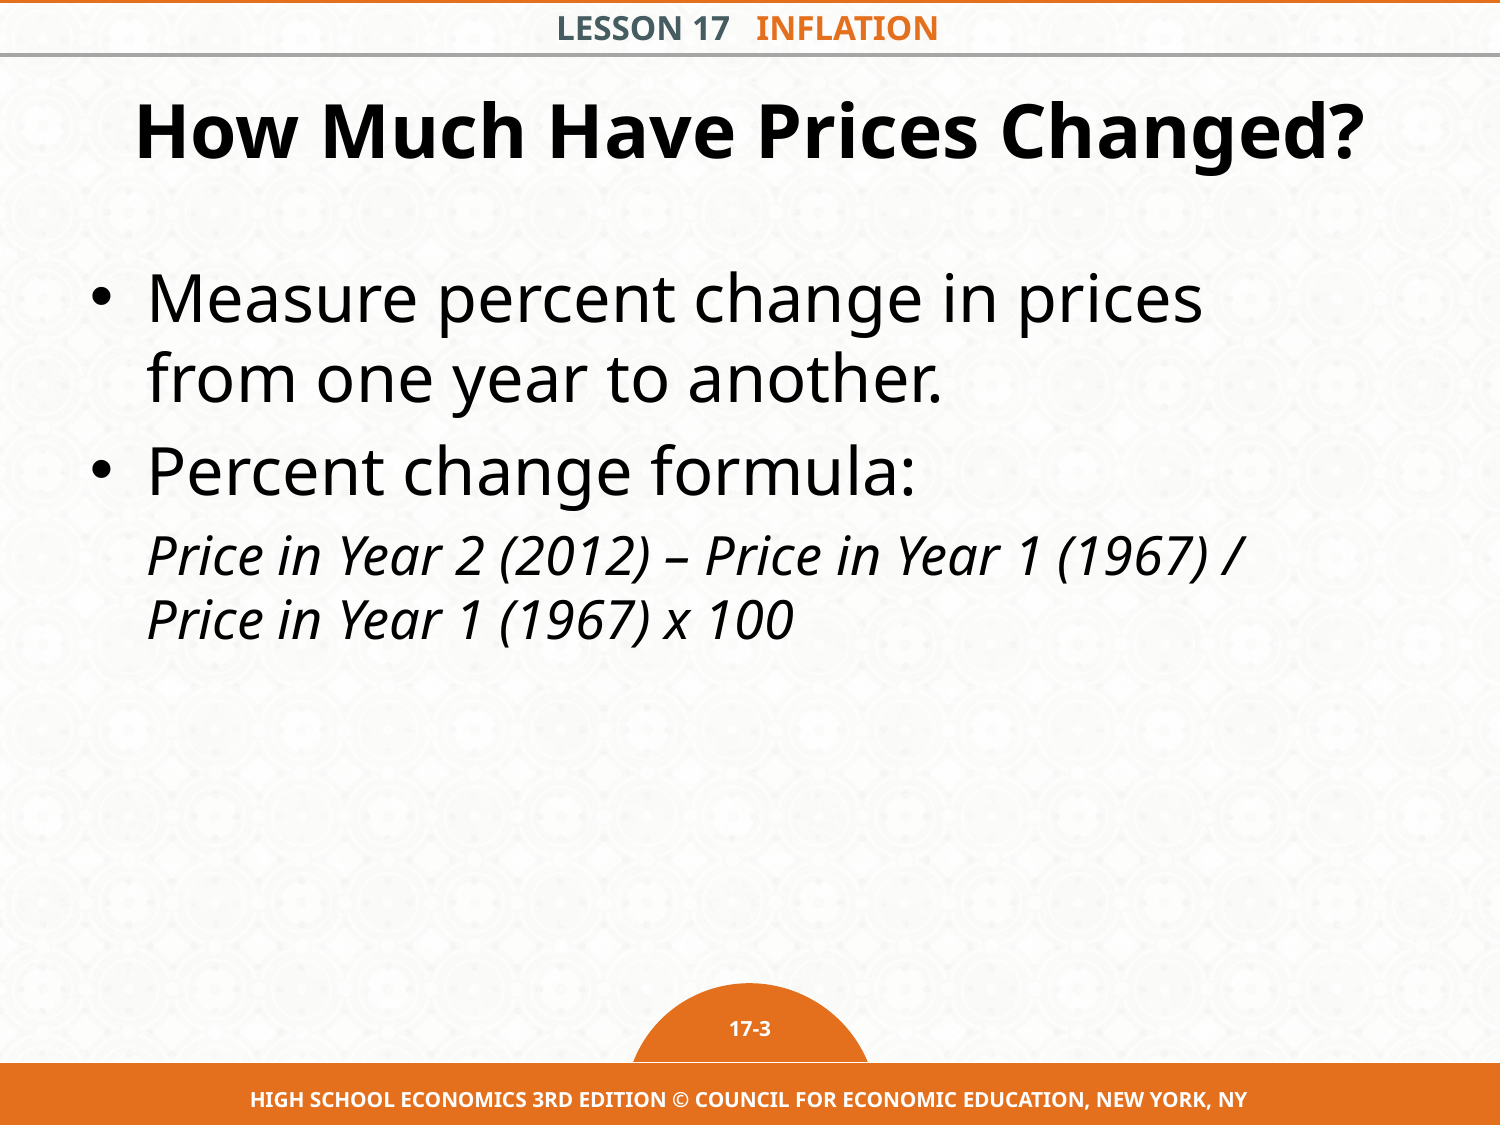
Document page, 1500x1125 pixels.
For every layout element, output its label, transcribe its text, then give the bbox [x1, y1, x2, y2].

title How Much Have Prices Changed? [75, 69, 1425, 188]
text_box Measure percent change in prices from one year to another. Percent change formula: Price in Year 2 (2012) – Price in Year 1 (1967) / Price in Year 1 (1967) x 100 [74, 248, 1350, 658]
picture [0, 3, 1500, 53]
picture [0, 57, 1500, 1062]
